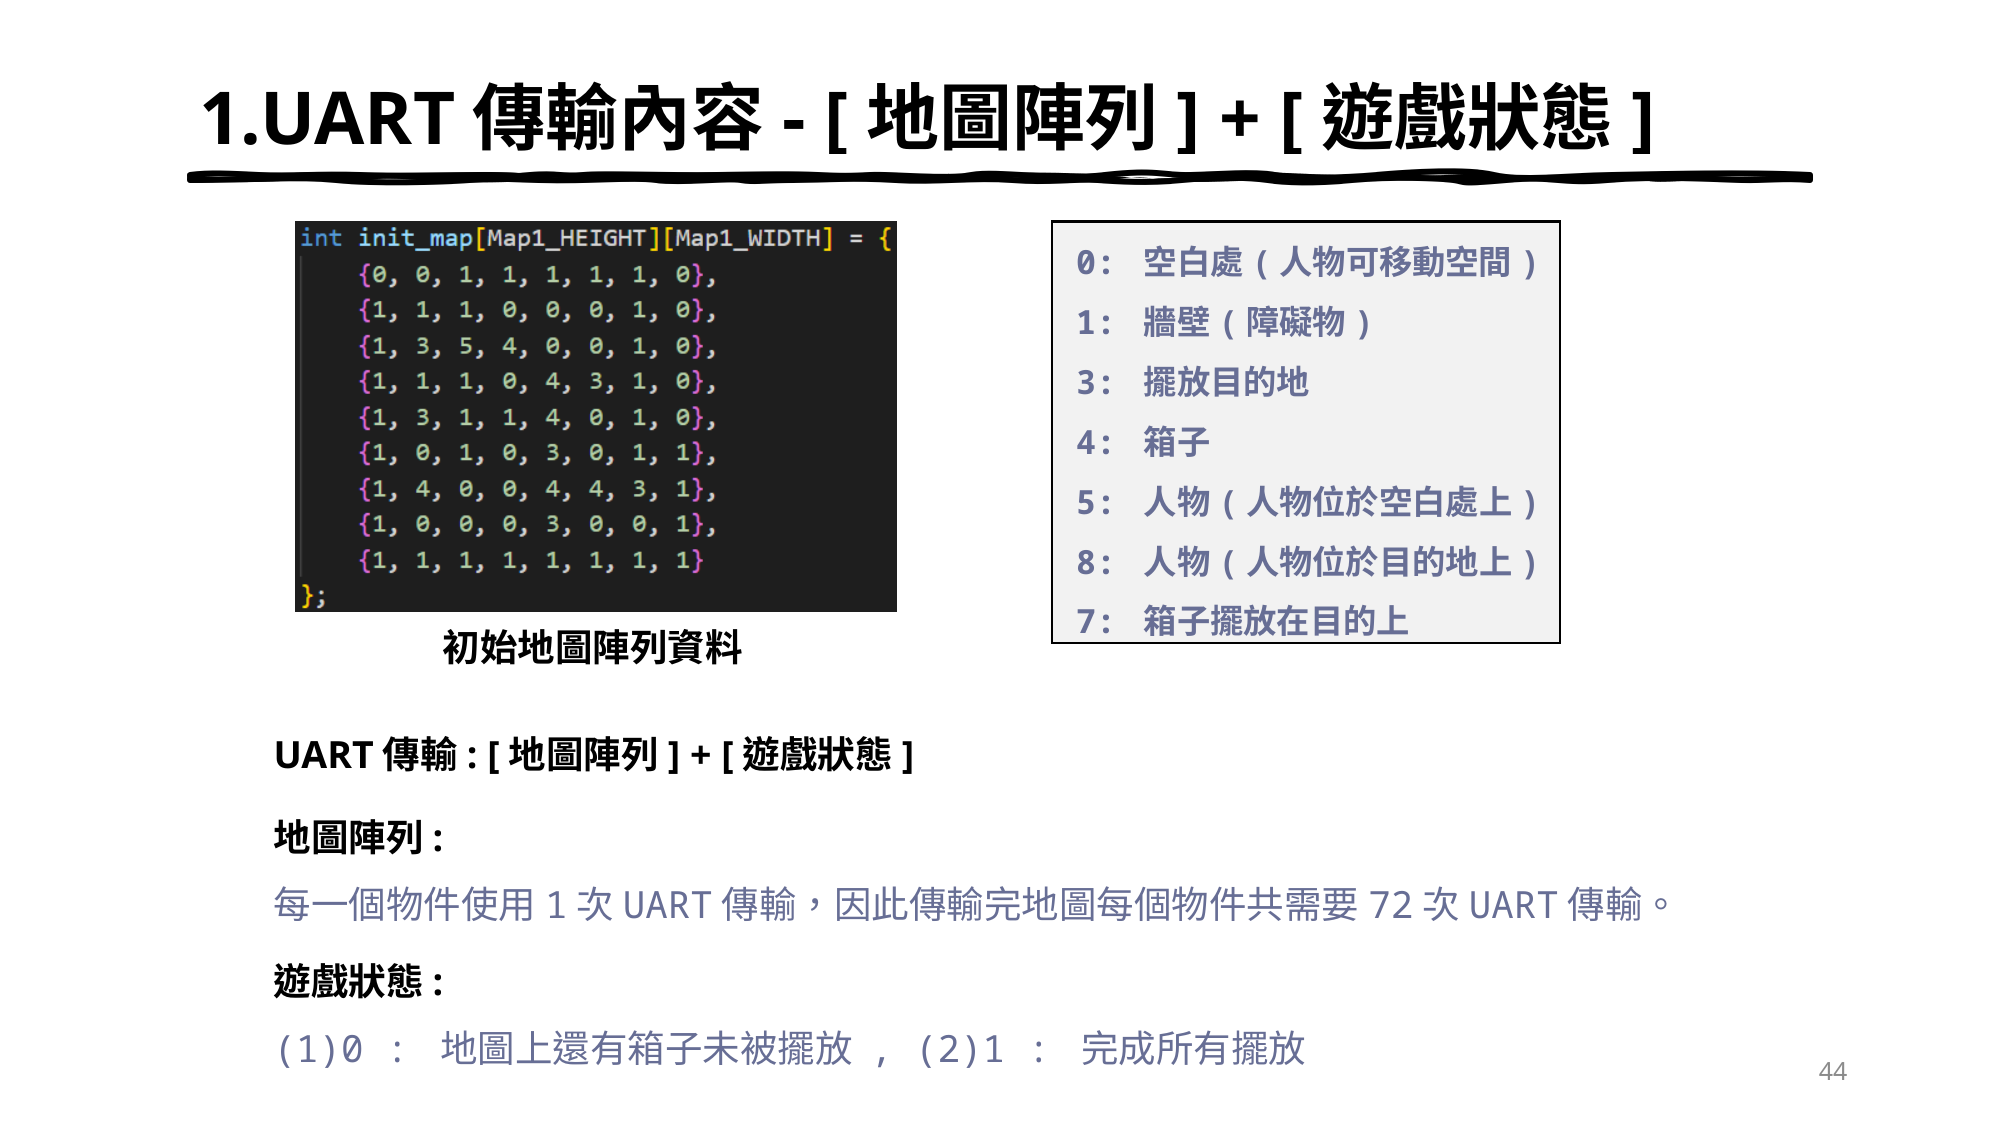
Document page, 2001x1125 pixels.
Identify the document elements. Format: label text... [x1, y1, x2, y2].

text_box 地圖陣列: 每一個物件使用1次UART傳輸，因此傳輸完地圖每個物件共需要72次UART傳輸。 [258, 783, 1867, 934]
slide_number 44 [1412, 1042, 1863, 1103]
text_box 初始地圖陣列資料 [428, 616, 764, 677]
picture [295, 221, 897, 612]
text_box 遊戲狀態: (1)0 : 地圖上還有箱子未被擺放 , (2)1 : 完成所有擺放 [258, 927, 1742, 1078]
text_box UART傳輸: [地圖陣列] + [遊戲狀態] [258, 700, 1742, 783]
text_box 1.UART傳輸內容- [地圖陣列] + [遊戲狀態] [184, 64, 1816, 154]
text_box [1051, 220, 1061, 644]
text_box 0: 空白處(人物可移動空間) 1: 牆壁(障礙物) 3: 擺放目的地 4: 箱子 5: 人物(人物位於空白處上) 8: 人物(人物位於目的地上) 7: 箱子擺放在目的上 [1061, 214, 1561, 648]
picture [179, 154, 1821, 196]
